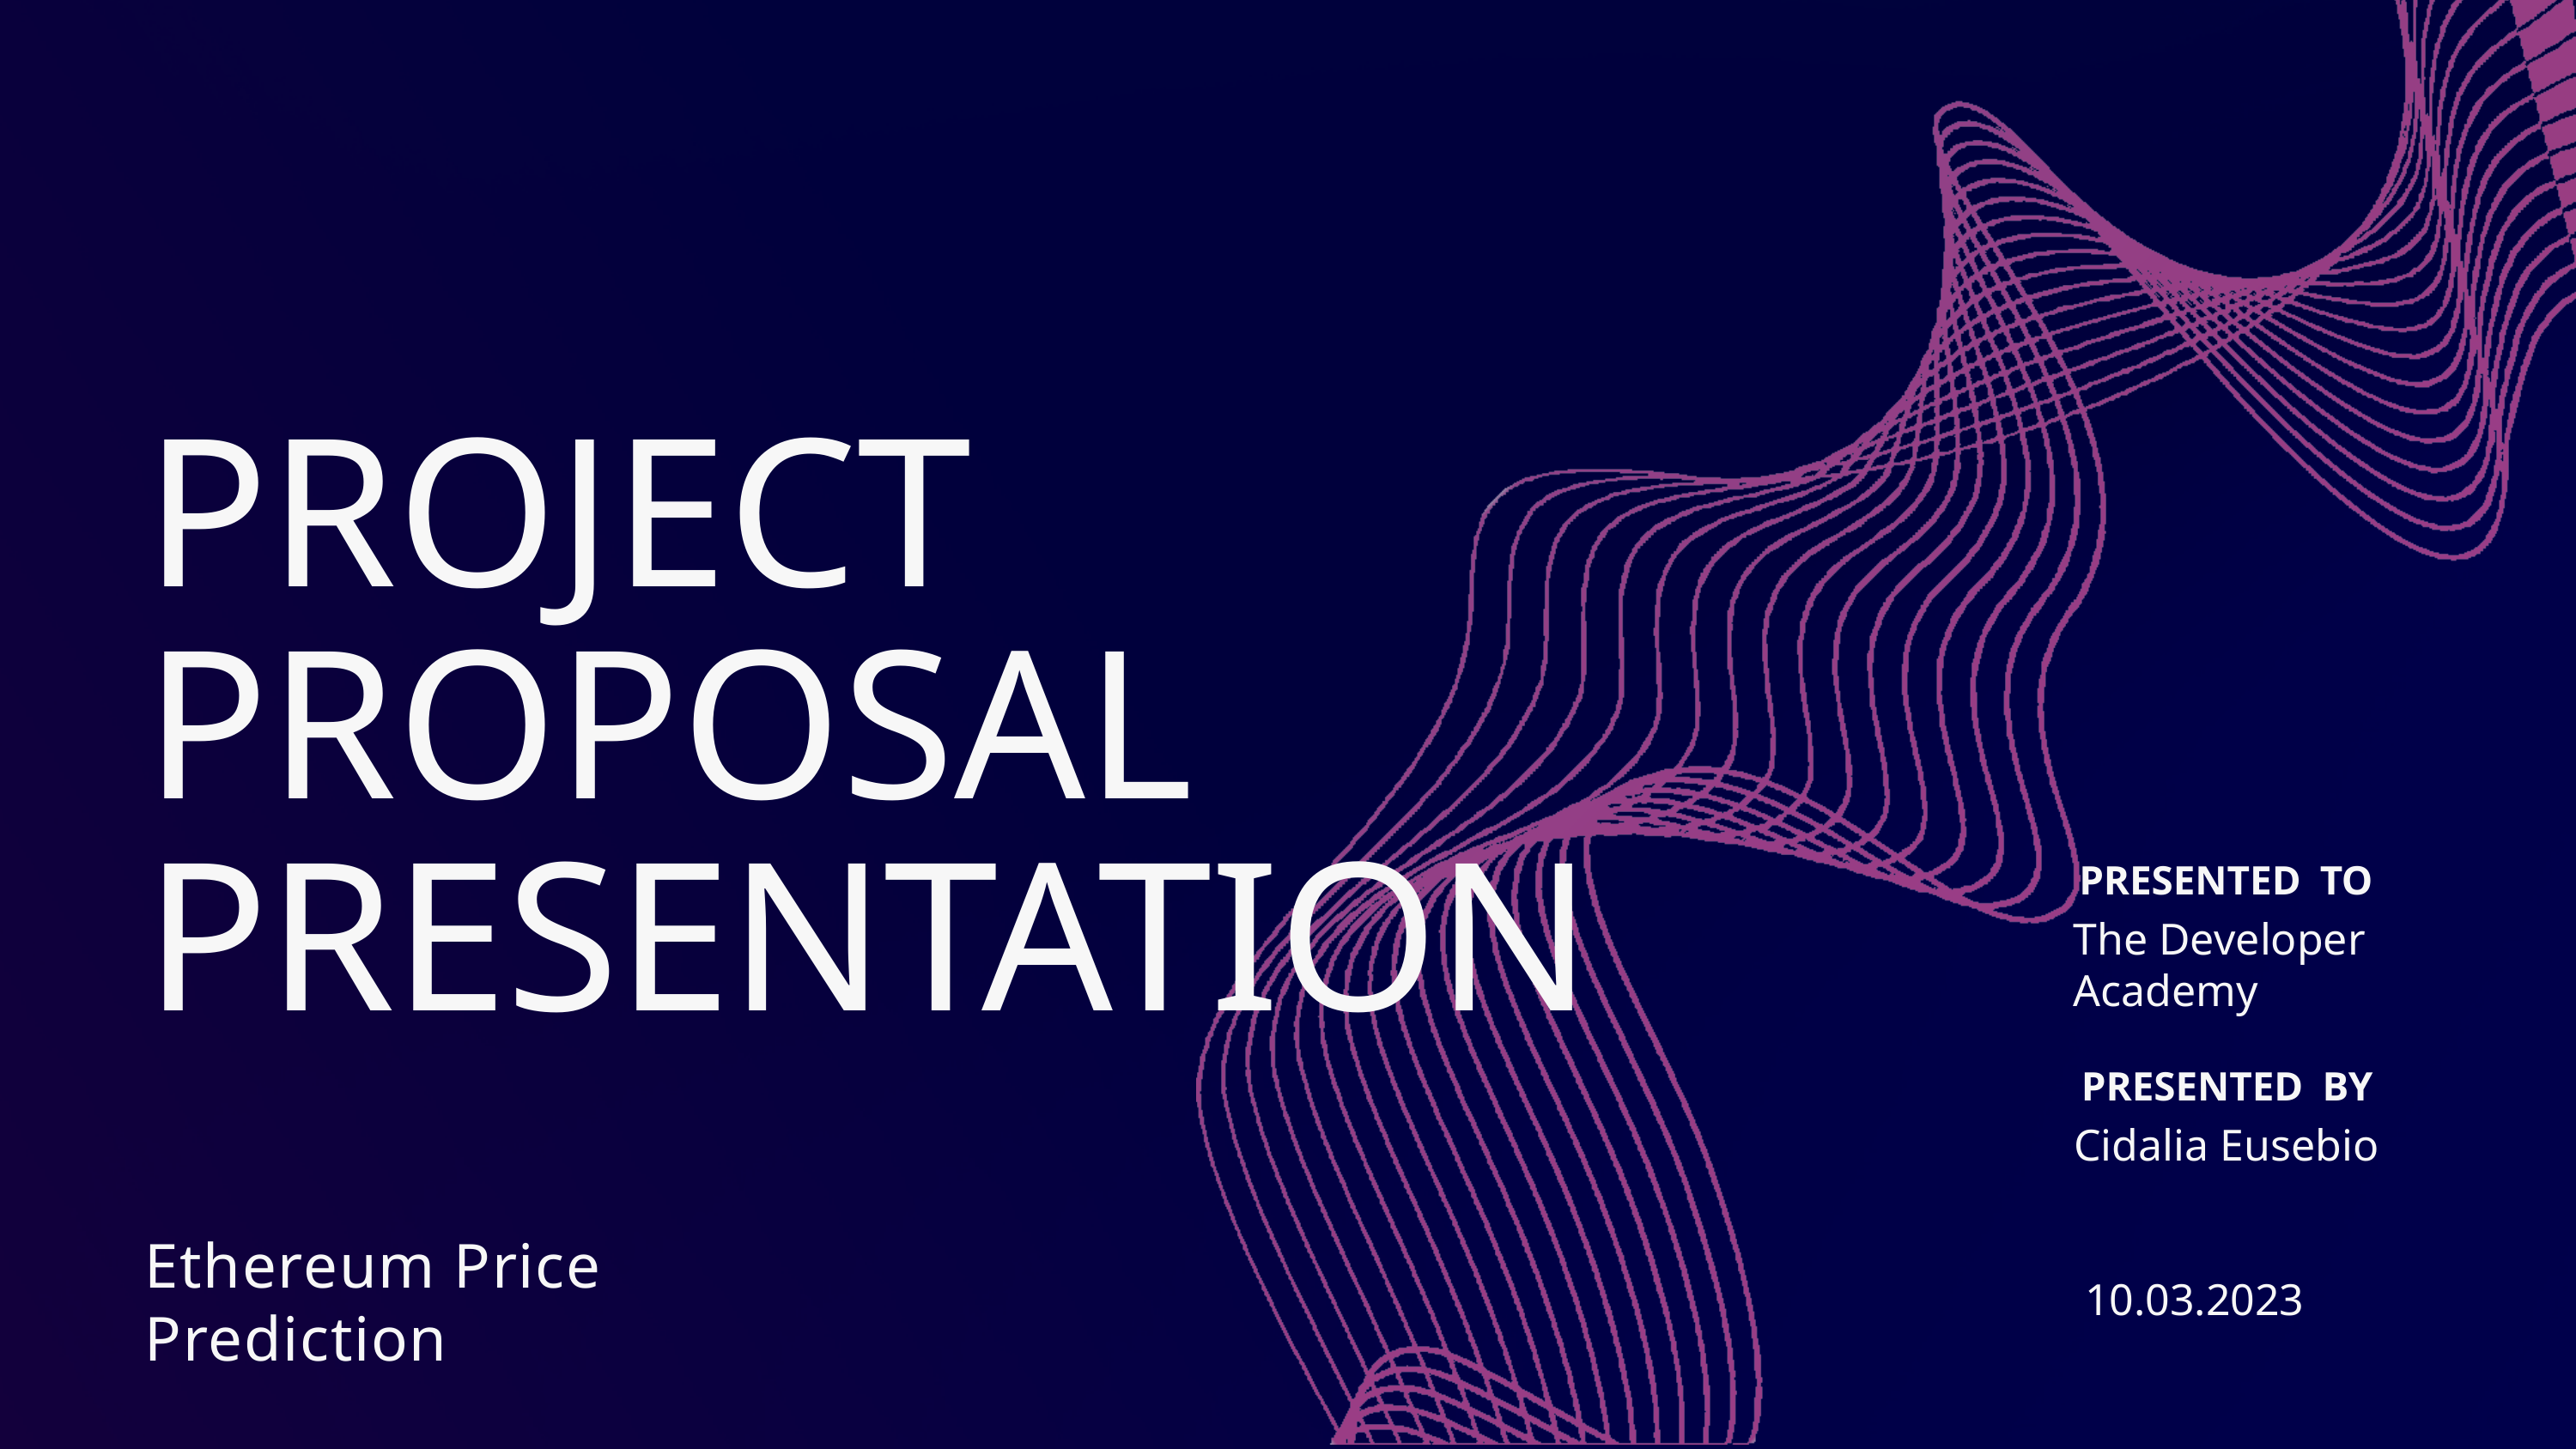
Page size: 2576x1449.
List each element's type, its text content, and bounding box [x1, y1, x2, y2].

text_box Ethereum Price Prediction [143, 1225, 919, 1373]
text_box PROJECT PROPOSAL PRESENTATION [143, 377, 1192, 1052]
picture [0, 0, 2576, 1449]
